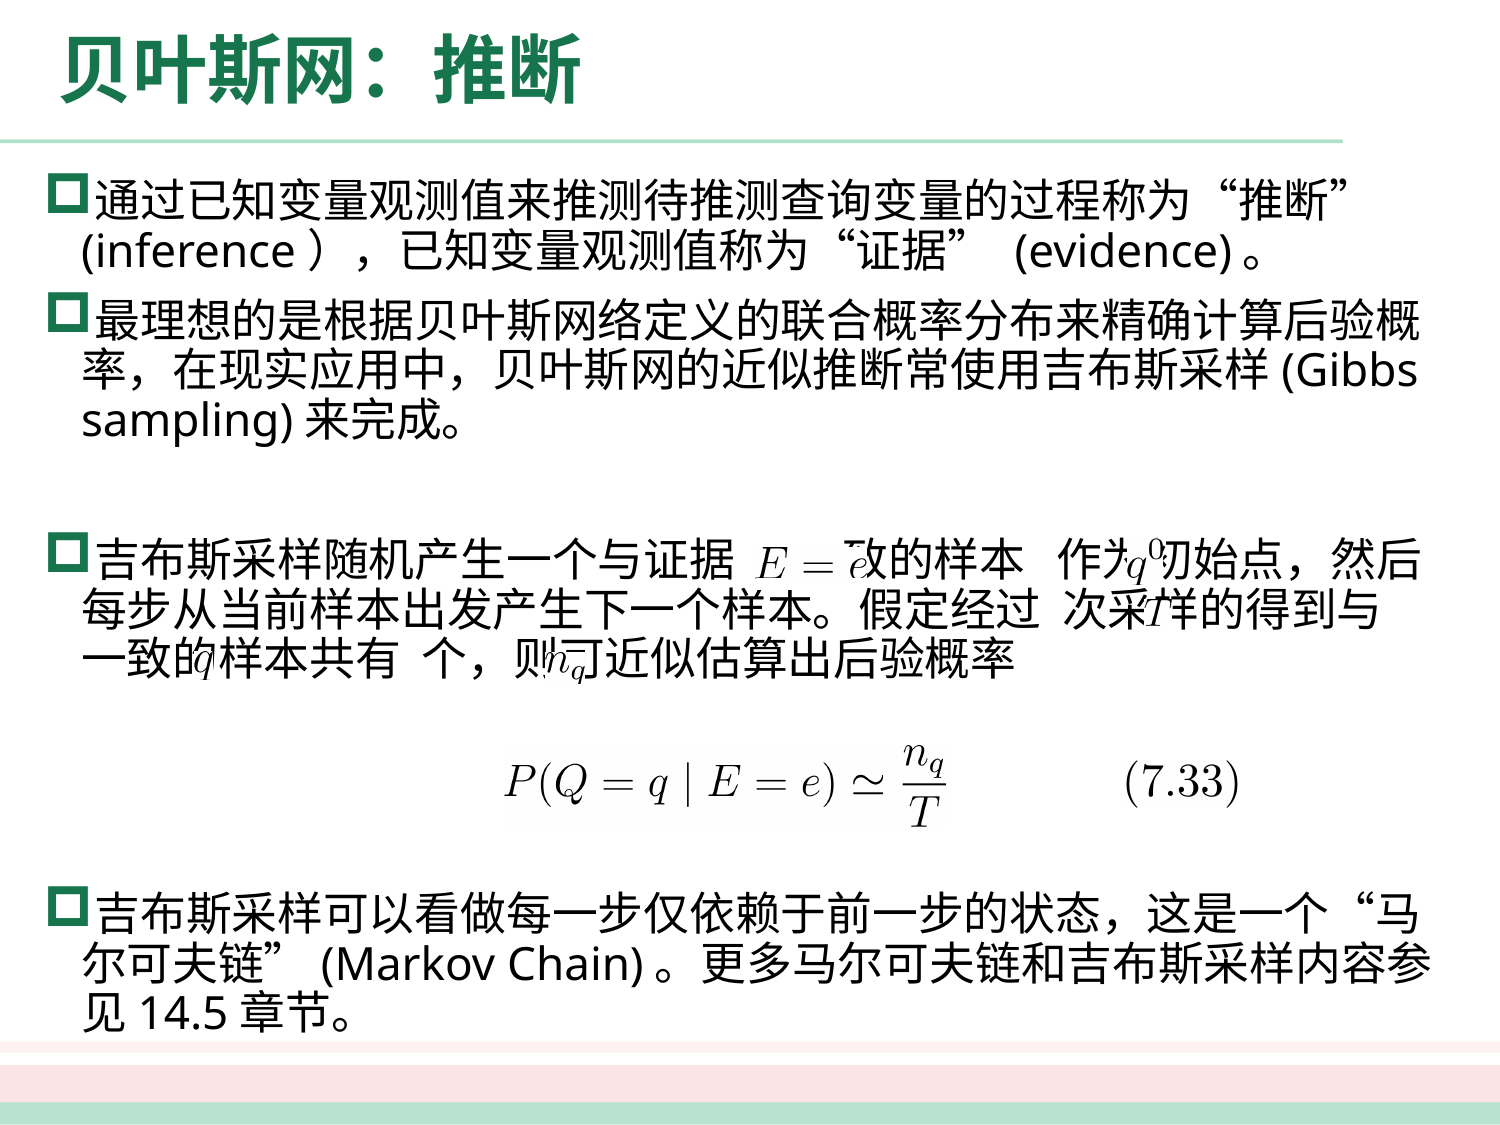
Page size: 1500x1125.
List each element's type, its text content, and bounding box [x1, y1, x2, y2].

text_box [192, 647, 215, 683]
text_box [753, 543, 869, 590]
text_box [502, 741, 1238, 830]
list 通过已知变量观测值来推测待推测查询变量的过程称为“推断” (inference），已知变量观测值称为“证据” (evidence)。 最理想的是根据贝叶斯网络定义的联合概率分布来精确计算后验概率，在现实应用中，贝叶斯网的近似推断常使用吉布斯采样(Gibbs sampling)来完成。 吉布斯采样随机产生一个与证据 一致的样本 作为初始点，然后每步从当前样本出发产生下一个样本。假定经过 次采样的得到与 一致的样本共有 个，则可近似估算出后验概率 吉布斯采样可以看做每一步仅依赖于前一步的状态，这是一个“马尔可夫链”(Markov Chain)。更多马尔可夫链和吉布斯采样内容参见14.5章节。 [28, 170, 1460, 1125]
title 贝叶斯网：推断 [42, 8, 1223, 138]
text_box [1125, 534, 1164, 588]
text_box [543, 648, 587, 687]
picture [0, 0, 1500, 1125]
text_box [1143, 596, 1173, 636]
